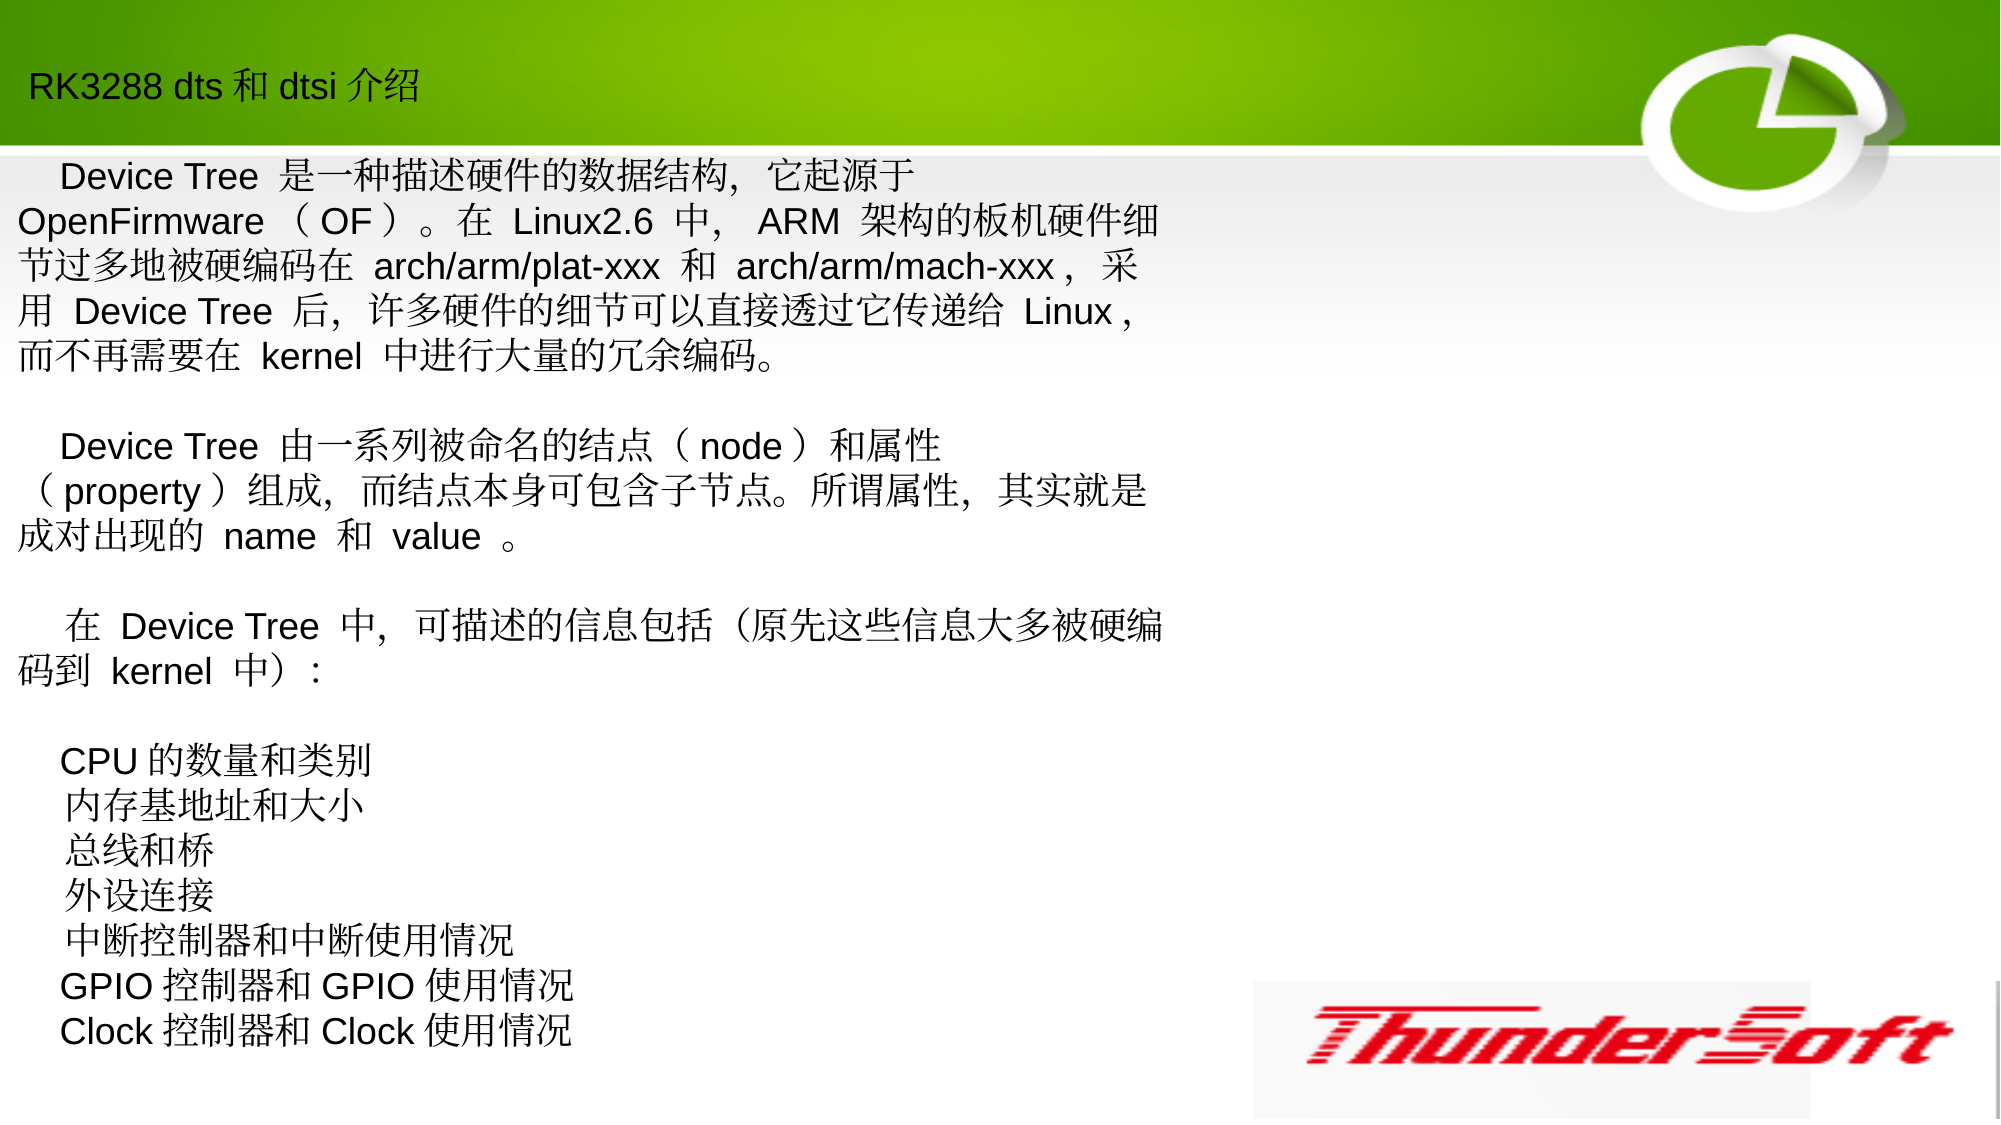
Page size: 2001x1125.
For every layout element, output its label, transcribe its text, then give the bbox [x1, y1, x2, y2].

picture [0, 0, 2001, 1125]
text_box RK3288 dts和dtsi介绍 Device Tree 是一种描述硬件的数据结构，它起源于 OpenFirmware（OF）。在 Linux2.6 中，ARM 架构的板机硬件细节过多地被硬编码在 arch/arm/plat-xxx 和 arch/arm/mach-xxx，采用 Device Tree 后，许多硬件的细节可以直接透过它传递给 Linux，而不再需要在 kernel 中进行大量的冗余编码。 Device Tree 由一系列被命名的结点（node）和属性（property）组成，而结点本身可包含子节点。所谓属性，其实就是成对出现的 name 和 value 。 在 Device Tree 中，可描述的信息包括（原先这些信息大多被硬编码到 kernel 中）： CPU的数量和类别 内存基地址和大小 总线和桥 外设连接 中断控制器和中断使用情况 GPIO控制器和GPIO使用情况 Clock控制器和Clock使用情况 [2, 55, 1187, 1060]
